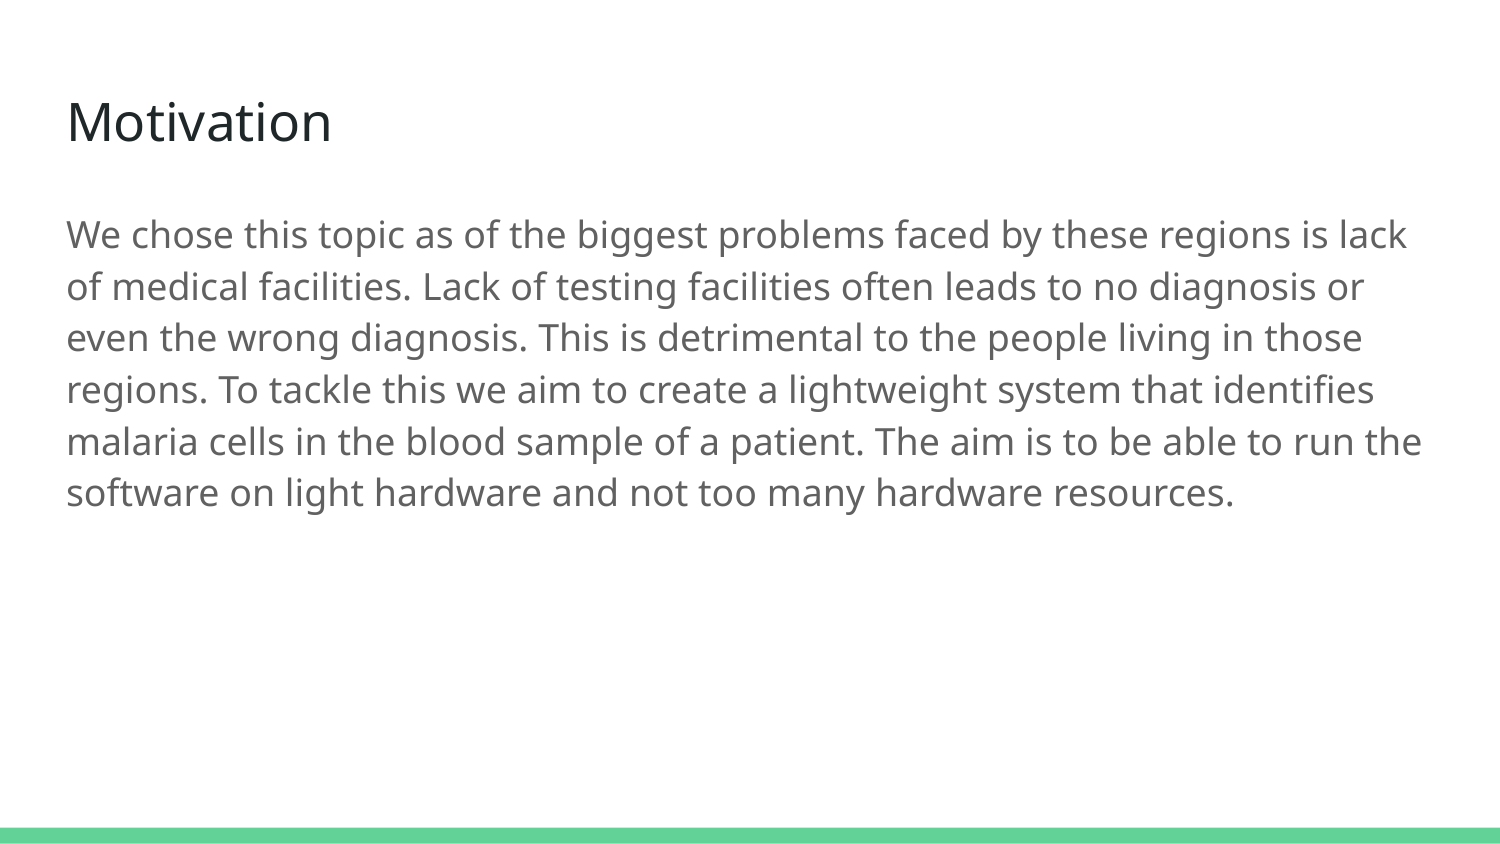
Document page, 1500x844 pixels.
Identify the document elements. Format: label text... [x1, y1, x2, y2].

list We chose this topic as of the biggest problems faced by these regions is lack of medical facilities. Lack of testing facilities often leads to no diagnosis or even the wrong diagnosis. This is detrimental to the people living in those regions. To tackle this we aim to create a lightweight system that identifies malaria cells in the blood sample of a patient. The aim is to be able to run the software on light hardware and not too many hardware resources. [51, 189, 1449, 750]
title Motivation [51, 72, 1449, 167]
